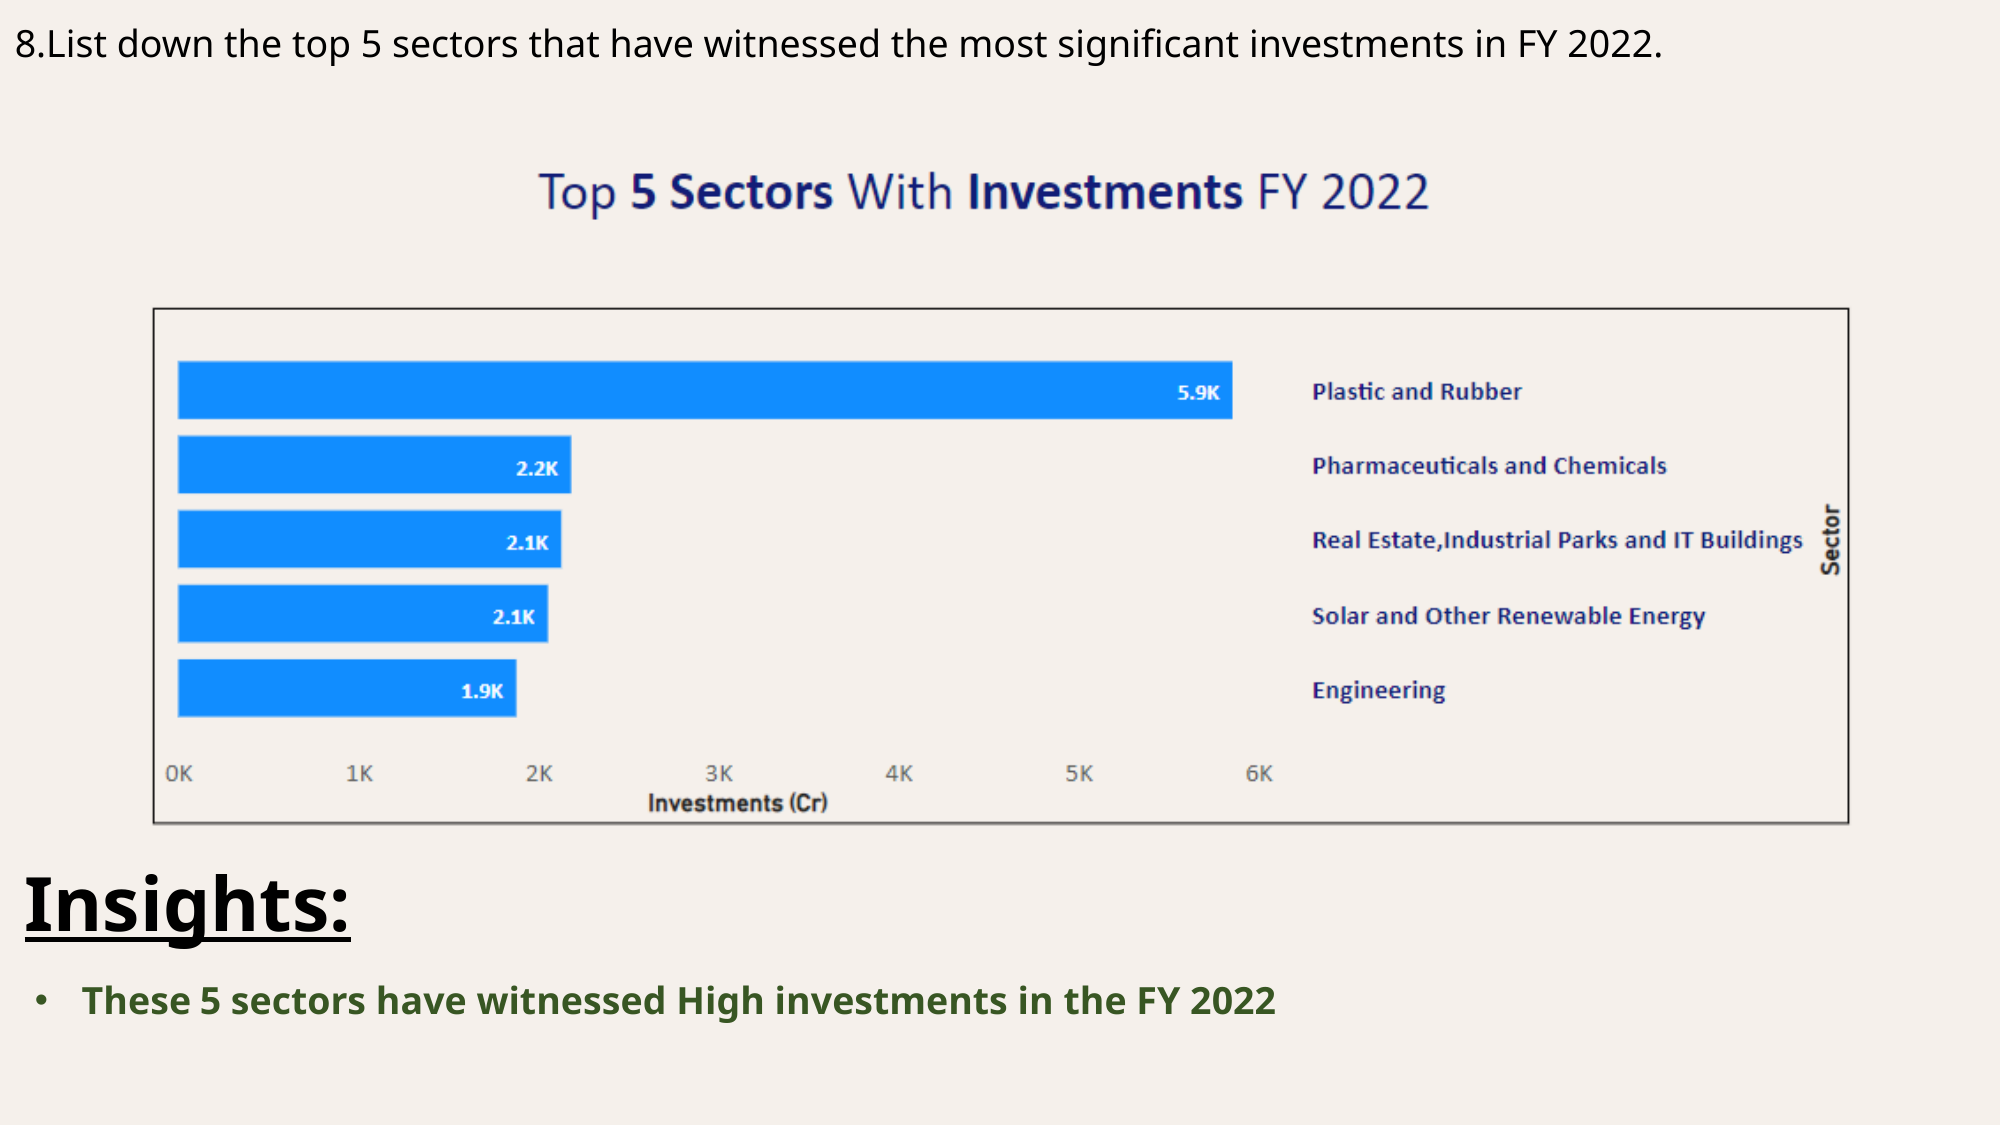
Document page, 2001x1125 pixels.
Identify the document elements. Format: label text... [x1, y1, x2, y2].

text_box These 5 sectors have witnessed High investments in the FY 2022 [19, 969, 1944, 1030]
text_box 8.List down the top 5 sectors that have witnessed the most significant investments in FY 2022. [0, 12, 1865, 73]
text_box Insights: [9, 848, 509, 999]
picture [141, 154, 1859, 832]
